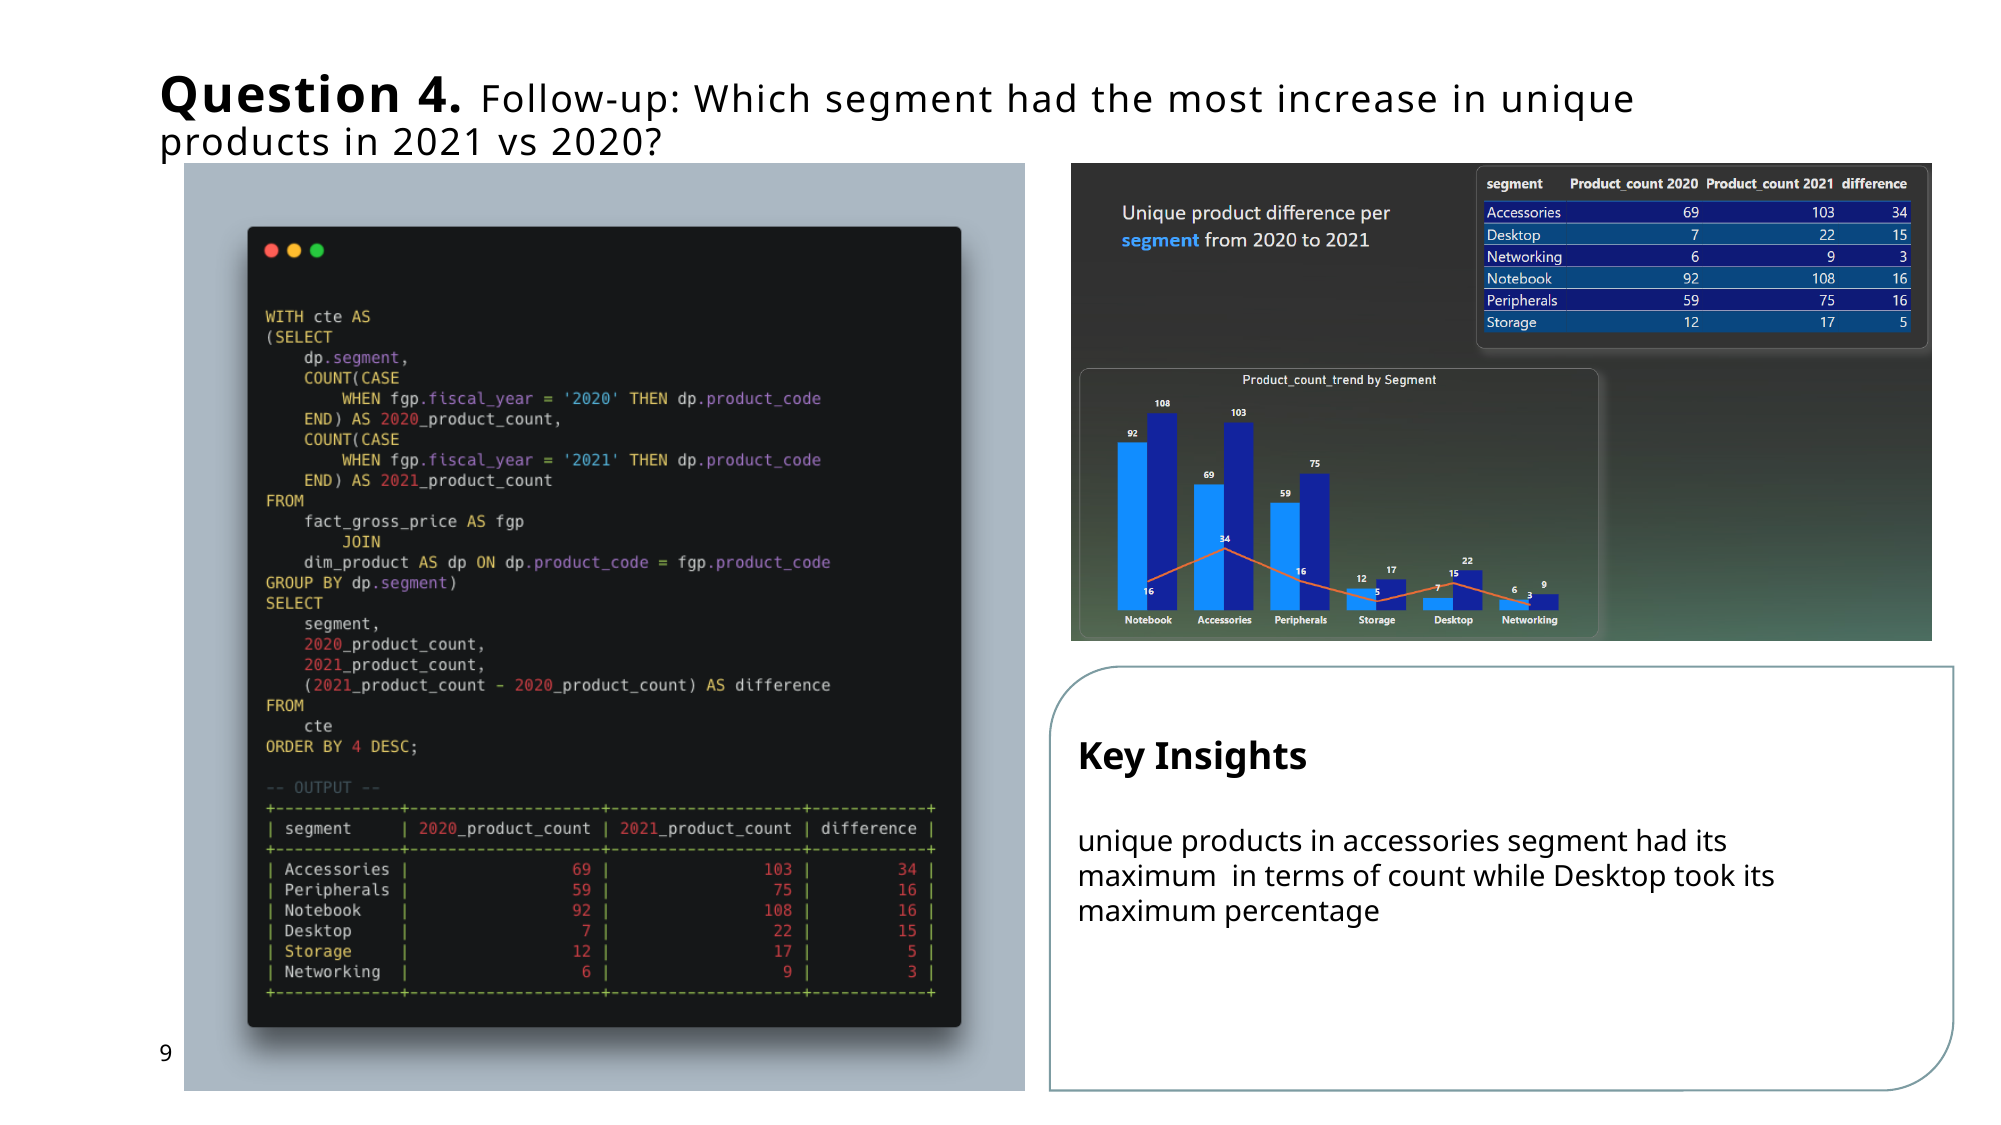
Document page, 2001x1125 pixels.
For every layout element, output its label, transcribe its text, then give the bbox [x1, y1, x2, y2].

text_box Key Insights unique products in accessories segment had its maximum in terms of count while Desktop took its maximum percentage [1062, 724, 1872, 935]
slide_number 9 [159, 1038, 184, 1080]
text_box [1048, 665, 1955, 1092]
picture [1071, 163, 1932, 641]
title Question 4. Follow-up: Which segment had the most increase in unique products in 2021 vs 2020? [159, 63, 1692, 164]
picture [184, 163, 1025, 1091]
